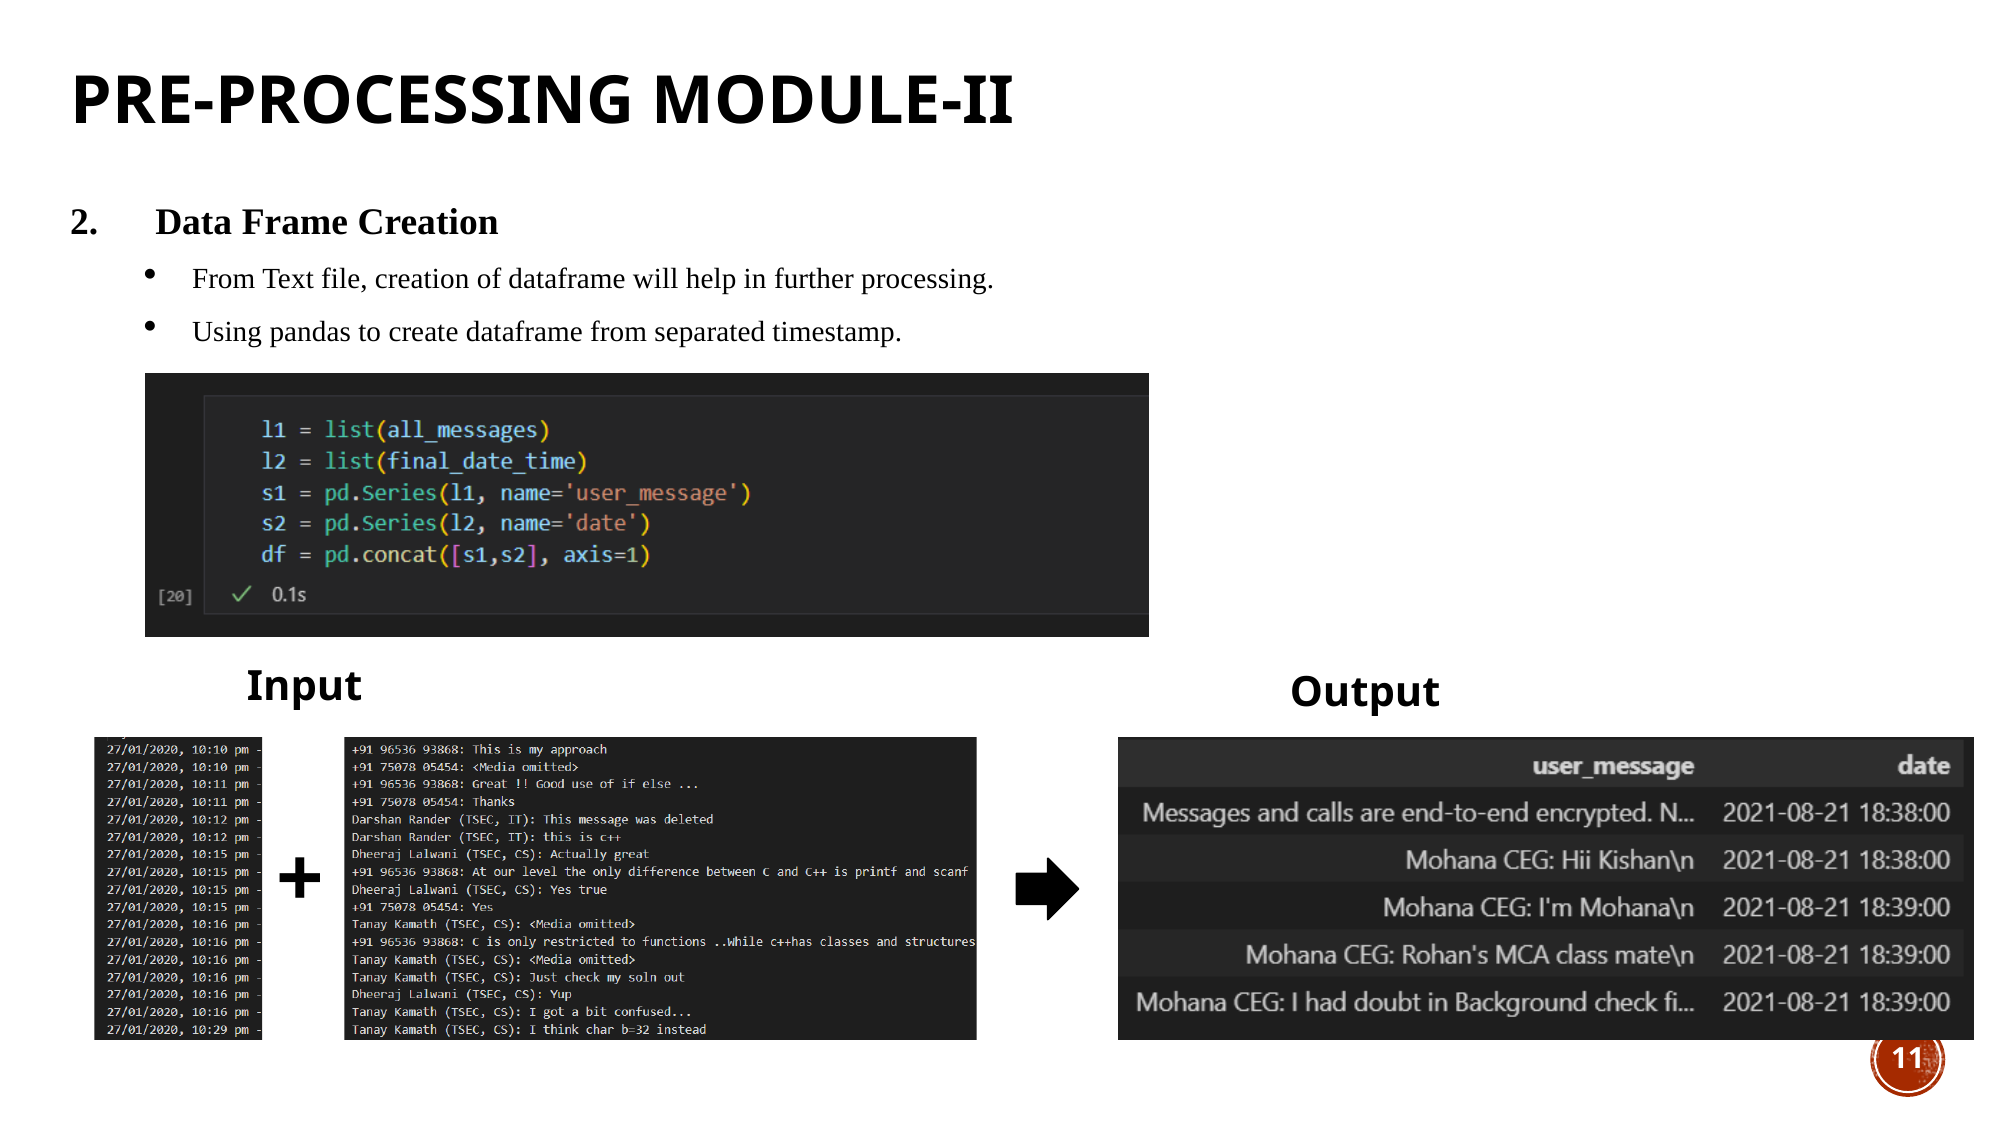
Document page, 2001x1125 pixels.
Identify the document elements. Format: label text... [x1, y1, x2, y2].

text_box Output [1275, 657, 1678, 723]
title Pre-processing Module-ii [55, 25, 1032, 180]
picture [1118, 737, 1974, 1040]
picture [145, 373, 1149, 637]
picture [344, 737, 977, 1040]
text_box Input [232, 651, 635, 717]
text_box [1015, 857, 1080, 921]
picture [94, 737, 263, 1040]
slide_number 11 [1855, 1041, 1961, 1089]
text_box 2. Data Frame Creation From Text file, creation of dataframe will help in further processing. Using pandas to create dataframe from separated timestamp. [55, 167, 1238, 417]
text_box + [263, 816, 343, 932]
